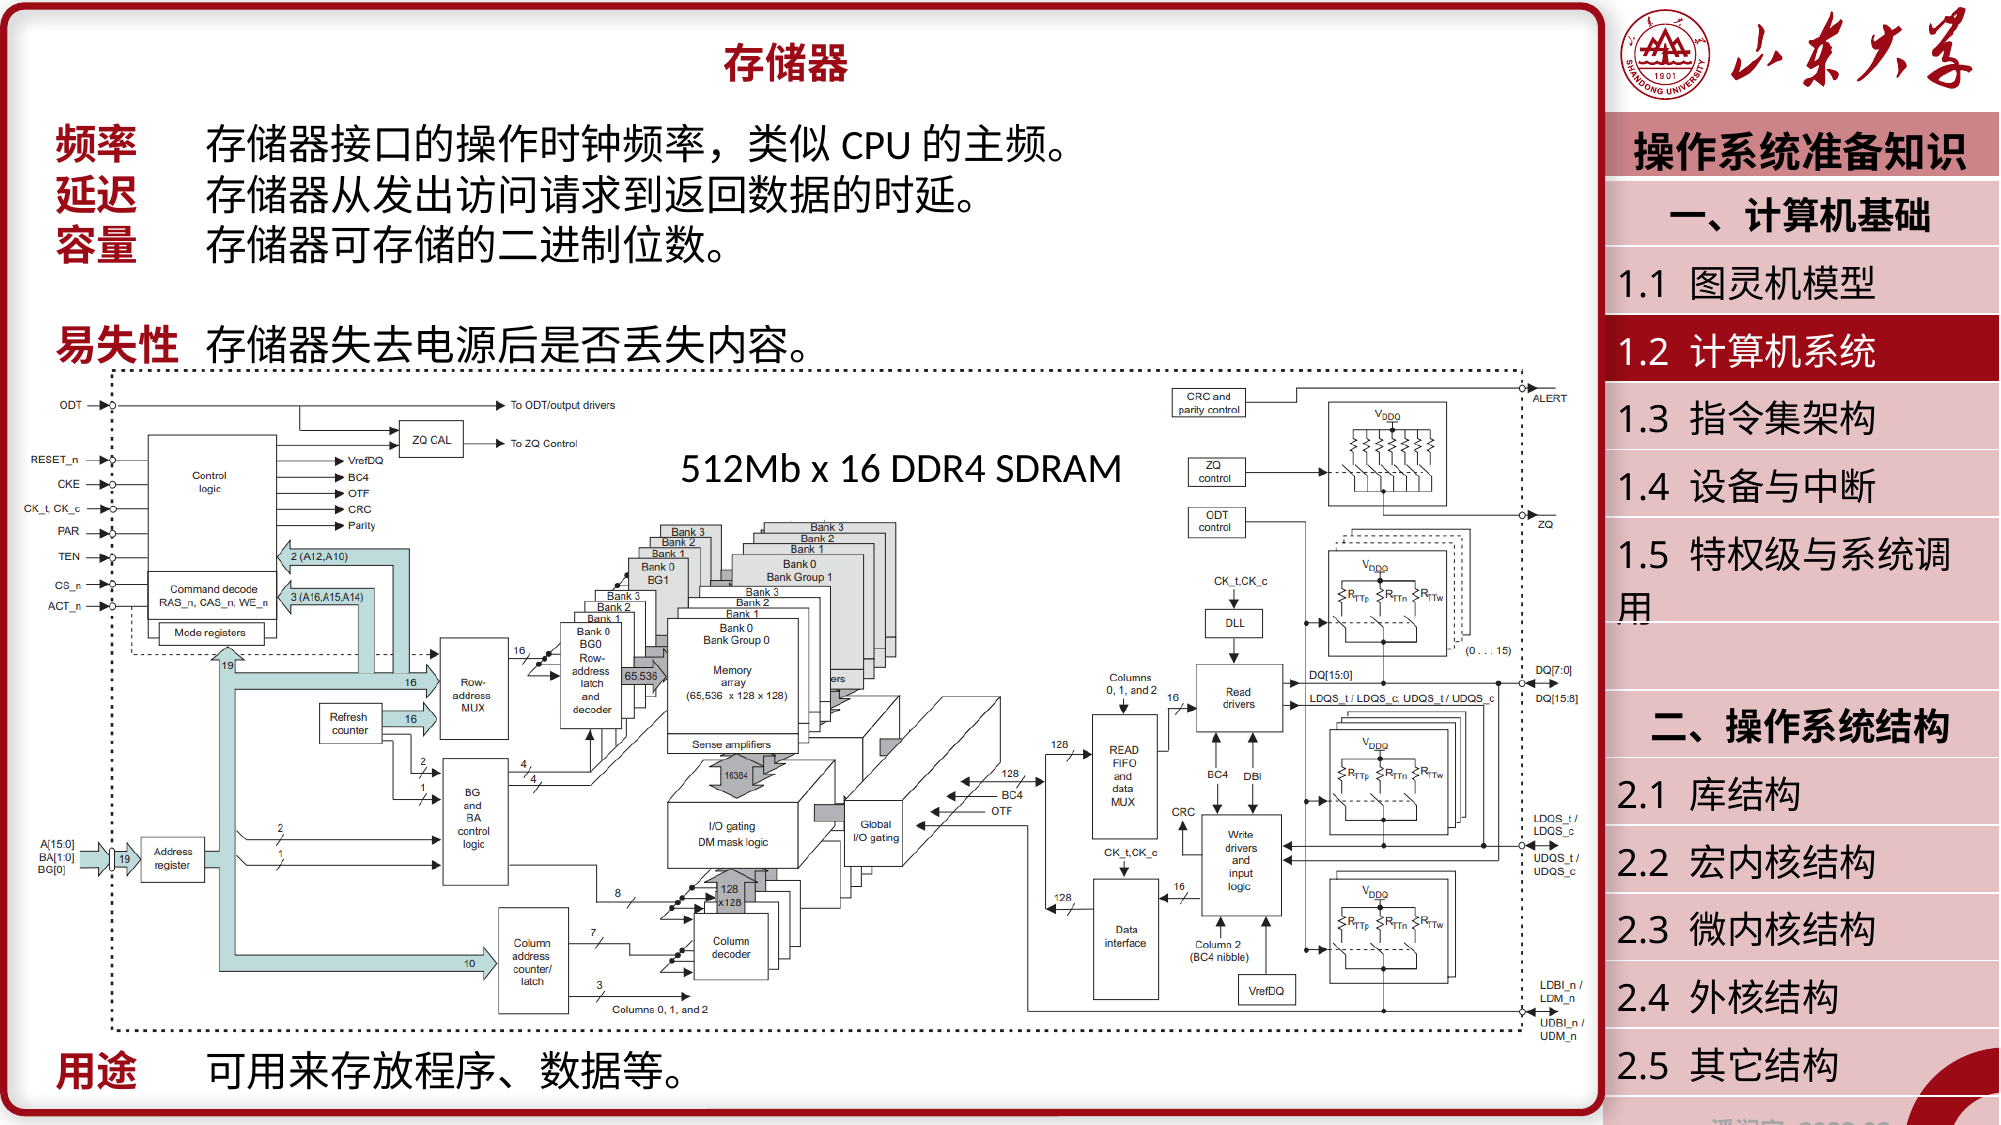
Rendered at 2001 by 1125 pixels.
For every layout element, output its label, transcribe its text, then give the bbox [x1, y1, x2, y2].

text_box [1620, 5, 1977, 100]
table_header 15 [1610, 181, 1614, 245]
table_header 3 [1609, 1058, 1614, 1095]
table_cell 2.5 其它结构 [1618, 1029, 1999, 1095]
table_cell 1.1 图灵机模型 [1618, 247, 1999, 313]
text_box 用途 可用来存放程序、数据等。 [40, 1058, 1337, 1103]
text_box 例：8086专用寄存器 [1610, 112, 1614, 176]
table_cell 1.3 指令集架构 [1647, 383, 1999, 449]
table_cell 2.1 库结构 [1647, 758, 1999, 824]
table_header 操作系统准备知识 [1618, 112, 1999, 176]
table_cell 一、计算机基础 [1618, 181, 1999, 245]
table_cell 2.2 宏内核结构 [1647, 826, 1999, 892]
table_header 13 [1610, 315, 1614, 350]
table_cell [1647, 623, 1999, 689]
table_cell 2.4 外核结构 [1647, 961, 1999, 1027]
text_box [2, 4, 1603, 350]
table_cell 2.3 微内核结构 [1647, 894, 1999, 960]
table_cell 二、操作系统结构 [1647, 691, 1999, 757]
table_header 2 [1603, 1097, 1613, 1116]
picture [2, 350, 1647, 1058]
table_cell 1.4 设备与中断 [1647, 450, 1999, 516]
text_box [2, 1058, 1603, 1114]
table_cell 潘润宇 2023.02 [1603, 1097, 1999, 1125]
table_cell 1.2 计算机系统 [1618, 315, 1999, 381]
table_header 14 [1610, 247, 1614, 313]
table_cell 1.5 特权级与系统调用 [1647, 518, 1999, 621]
text_box 存储器 [484, 29, 1090, 95]
